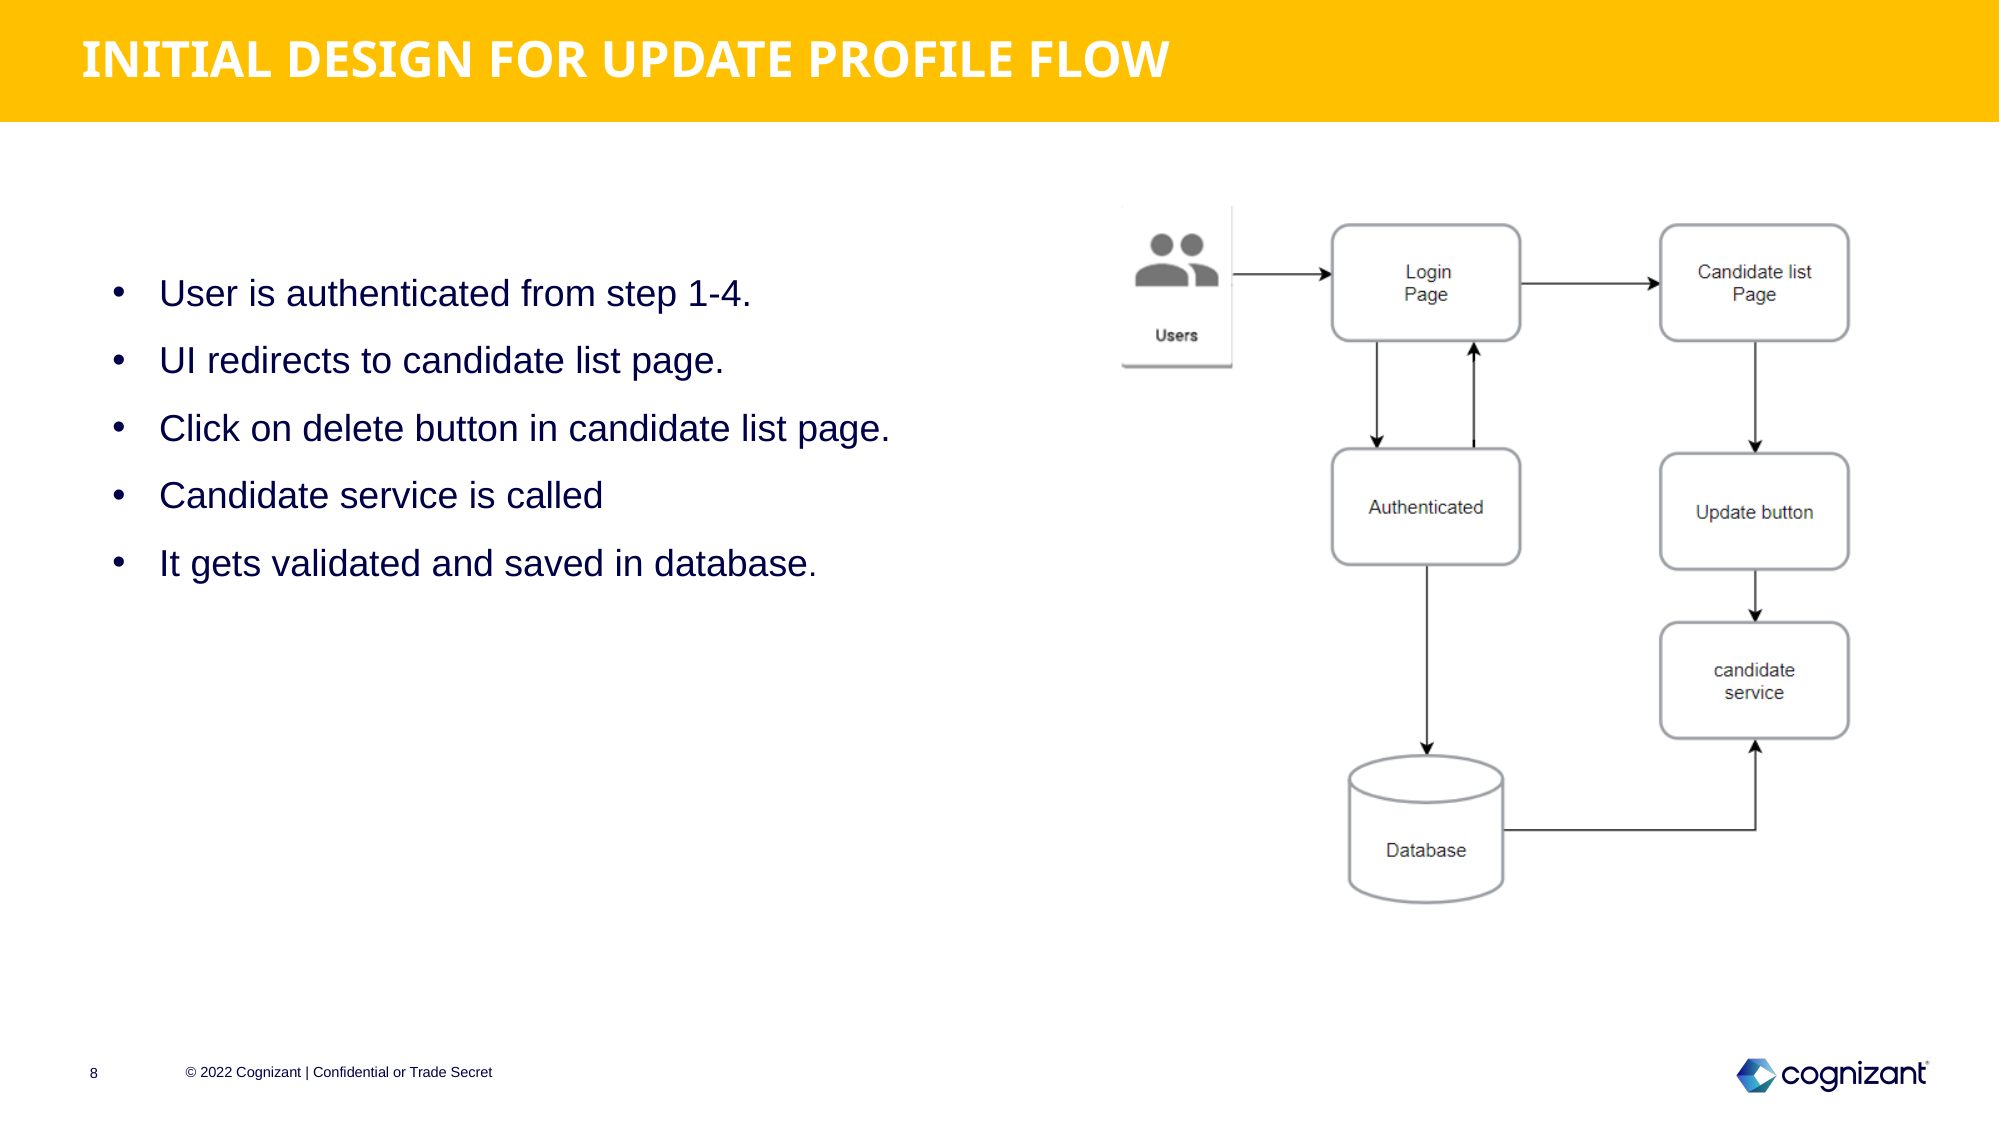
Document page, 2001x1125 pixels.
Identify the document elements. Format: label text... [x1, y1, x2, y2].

text_box © 2022 Cognizant | Confidential or Trade Secret [170, 1056, 526, 1088]
text_box 8 [74, 1056, 133, 1088]
text_box [0, 0, 1999, 122]
picture [1719, 1042, 1943, 1109]
text_box User is authenticated from step 1-4. UI redirects to candidate list page. Click on delete button in candidate list page. Candidate service is called It gets validated and saved in database. [112, 246, 1033, 604]
title INITIAL DESIGN FOR UPDATE PROFILE FLOW [81, 27, 1915, 89]
picture [1100, 172, 1888, 927]
